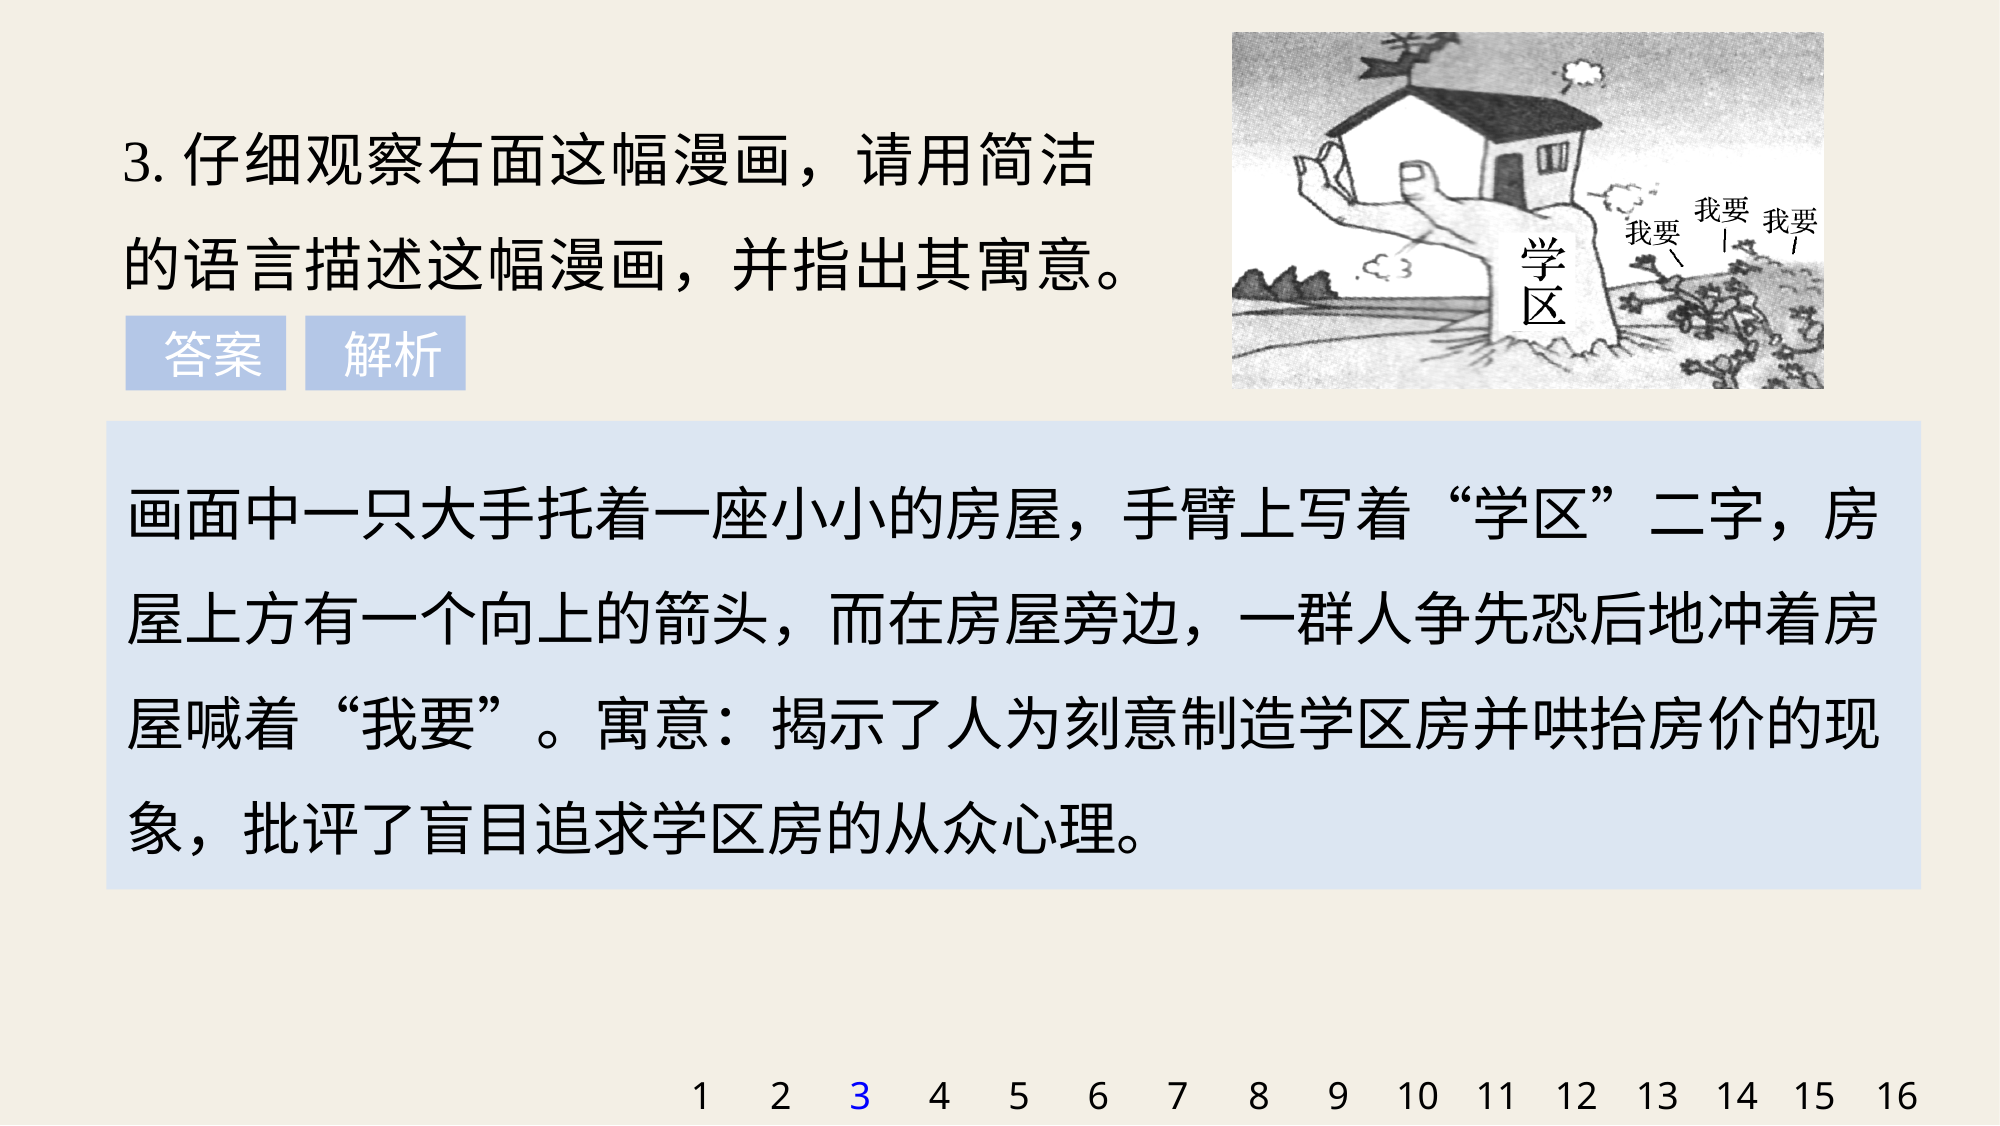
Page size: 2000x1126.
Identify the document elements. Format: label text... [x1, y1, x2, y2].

text_box 画面中一只大手托着一座小小的房屋，手臂上写着“学区”二字，房屋上方有一个向上的箭头，而在房屋旁边，一群人争先恐后地冲着房屋喊着“我要”。寓意：揭示了人为刻意制造学区房并哄抬房价的现象，批评了盲目追求学区房的从众心理。 [106, 432, 1903, 873]
text_box 1 [669, 1046, 734, 1126]
picture [1232, 31, 1824, 389]
text_box 16 [1864, 1046, 1930, 1126]
text_box 11 [1464, 1046, 1530, 1126]
text_box 8 [1226, 1046, 1292, 1126]
text_box 10 [1385, 1046, 1451, 1126]
text_box 3 [827, 1046, 893, 1126]
text_box 13 [1624, 1046, 1690, 1126]
text_box 12 [1543, 1046, 1609, 1126]
text_box 9 [1305, 1046, 1371, 1126]
text_box 7 [1145, 1046, 1211, 1126]
text_box 答案 [125, 315, 287, 391]
text_box 6 [1065, 1046, 1131, 1126]
text_box 15 [1781, 1046, 1847, 1126]
text_box 14 [1704, 1046, 1770, 1126]
text_box 4 [907, 1046, 973, 1126]
text_box 2 [748, 1046, 814, 1126]
text_box [106, 420, 1922, 890]
text_box 解析 [305, 315, 466, 391]
text_box 5 [986, 1046, 1052, 1126]
text_box 3.仔细观察右面这幅漫画，请用简洁的语言描述这幅漫画，并指出其寓意。 [102, 78, 1118, 309]
